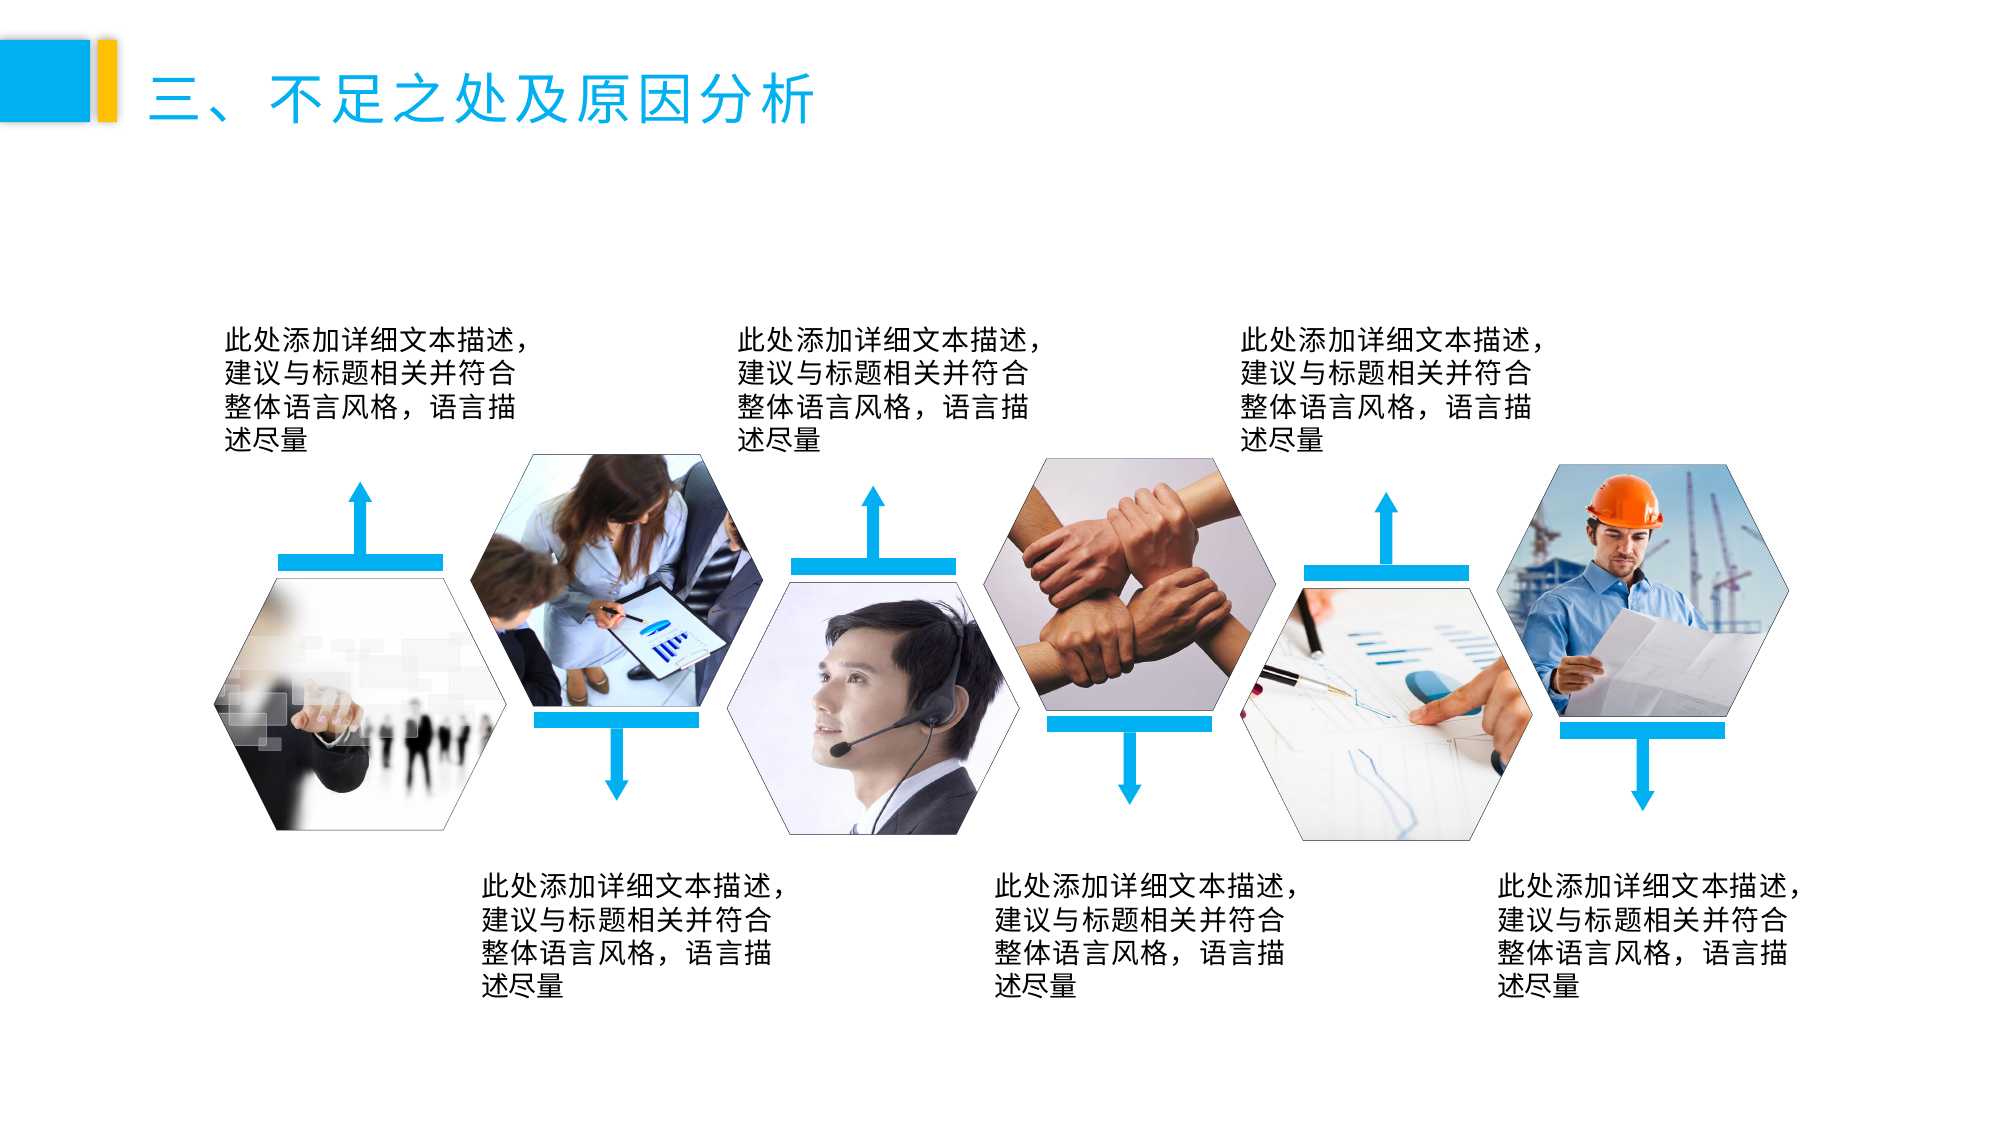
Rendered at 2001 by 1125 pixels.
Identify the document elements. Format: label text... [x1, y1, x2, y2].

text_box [726, 487, 1020, 835]
text_box 此处添加详细文本描述，建议与标题相关并符合整体语言风格，语言描述尽量 [722, 315, 1044, 464]
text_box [1240, 494, 1533, 841]
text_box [1496, 464, 1789, 810]
text_box 此处添加详细文本描述，建议与标题相关并符合整体语言风格，语言描述尽量 [1225, 315, 1547, 464]
text_box [0, 39, 91, 123]
text_box 此处添加详细文本描述，建议与标题相关并符合整体语言风格，语言描述尽量 [1482, 861, 1804, 1010]
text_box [213, 483, 507, 831]
text_box 此处添加详细文本描述，建议与标题相关并符合整体语言风格，语言描述尽量 [209, 315, 531, 464]
text_box 此处添加详细文本描述，建议与标题相关并符合整体语言风格，语言描述尽量 [979, 861, 1301, 1010]
text_box [97, 39, 118, 123]
text_box 此处添加详细文本描述，建议与标题相关并符合整体语言风格，语言描述尽量 [466, 861, 788, 1010]
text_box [983, 458, 1276, 803]
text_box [470, 454, 763, 799]
text_box 三、不足之处及原因分析 [131, 23, 832, 139]
